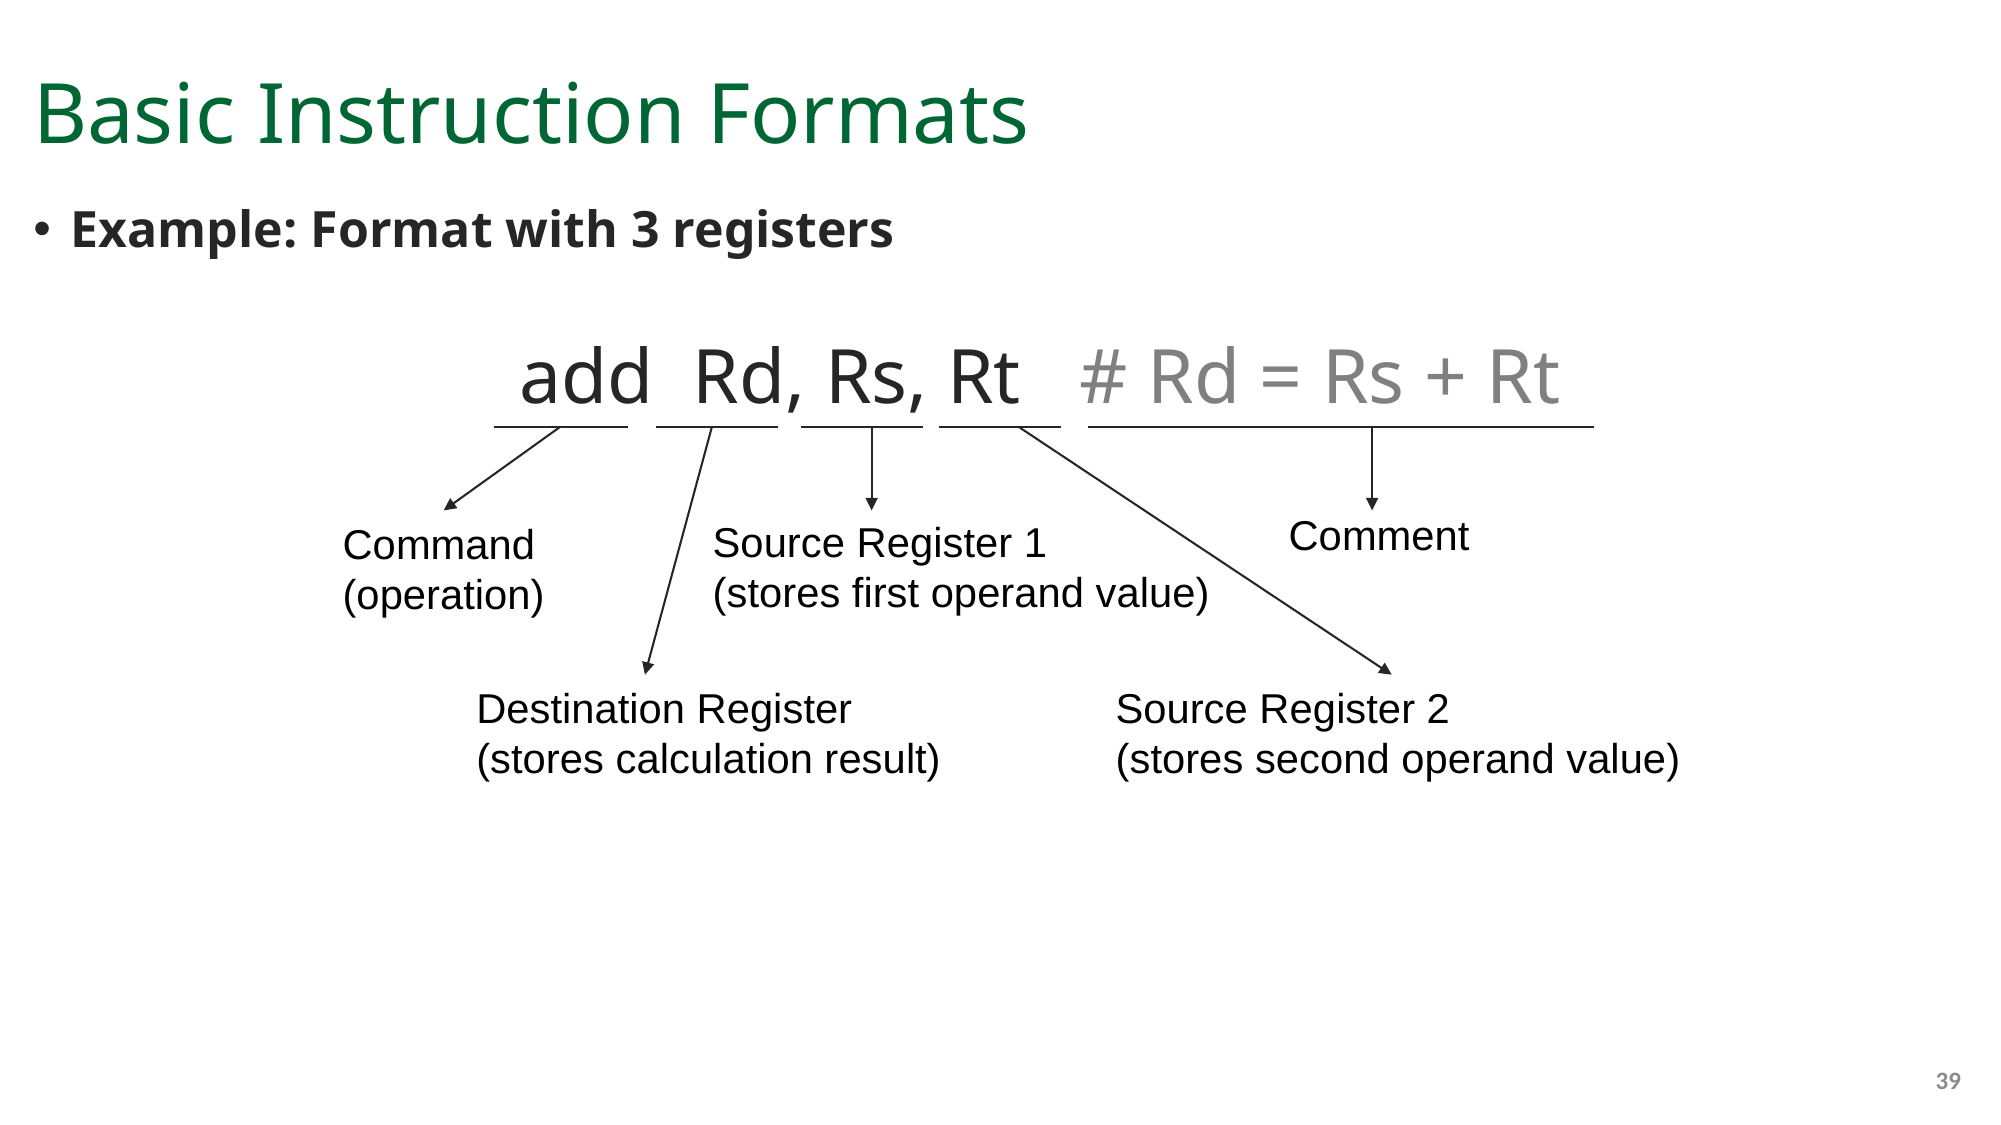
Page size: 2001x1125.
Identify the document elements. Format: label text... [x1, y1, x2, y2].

title Basic Instruction Formats [18, 25, 1977, 169]
text_box Command (operation) [327, 510, 560, 626]
text_box Source Register 2 (stores second operand value) [1100, 674, 1696, 790]
slide_number 39 [1526, 1050, 1977, 1110]
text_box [644, 426, 712, 675]
text_box Destination Register (stores calculation result) [461, 674, 957, 790]
text_box Comment [1392, 501, 1485, 567]
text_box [1018, 426, 1392, 675]
text_box Source Register 1 (stores first operand value) [712, 508, 1018, 623]
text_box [443, 426, 560, 511]
list Example: Format with 3 registers add Rd, Rs, Rt # Rd = Rs + Rt [18, 190, 1976, 1035]
